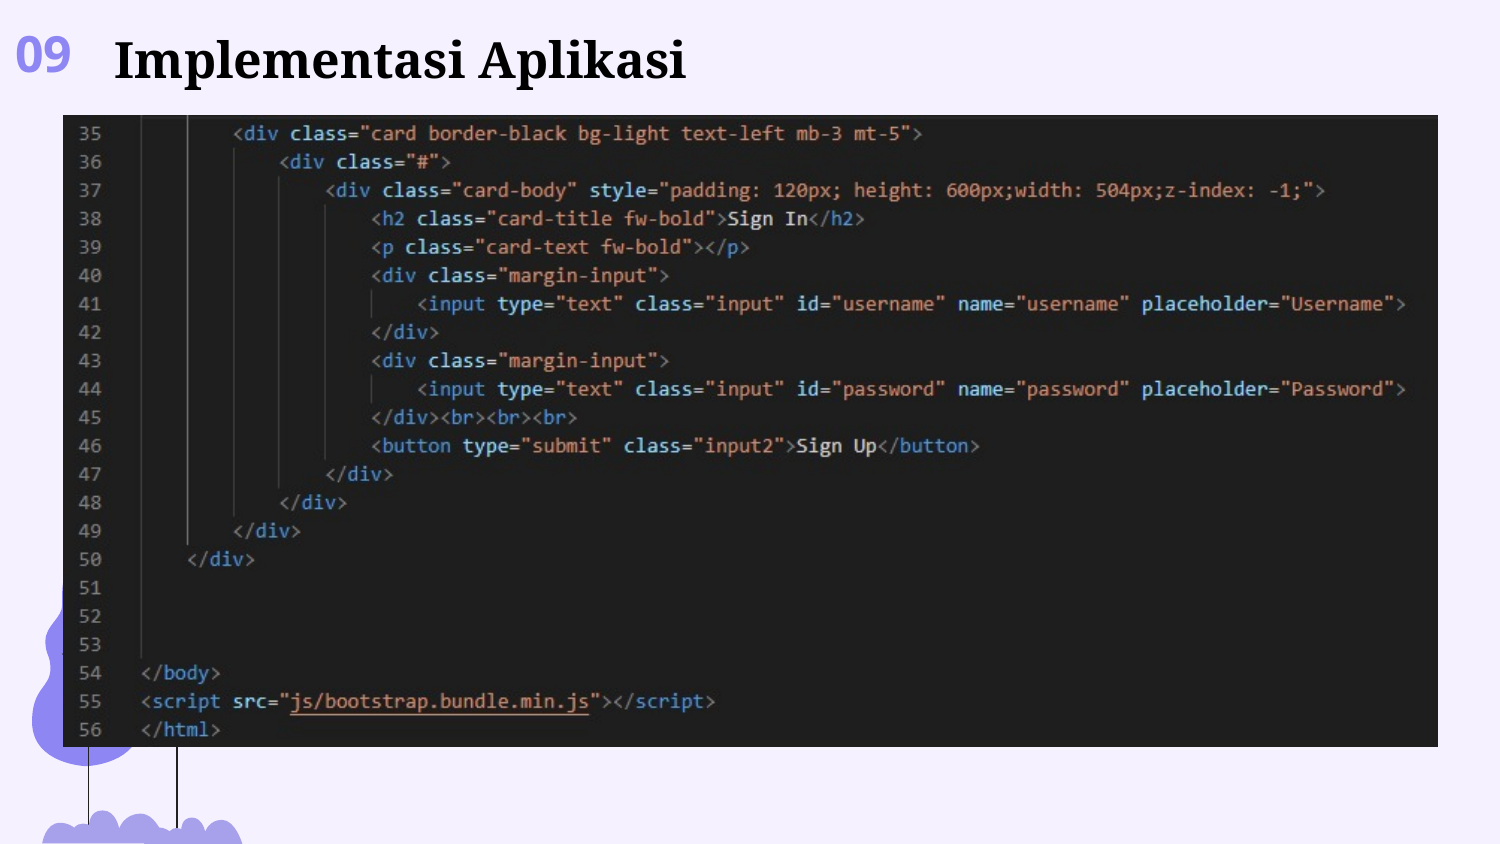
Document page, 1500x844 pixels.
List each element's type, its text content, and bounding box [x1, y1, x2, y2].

text_box 09 [0, 34, 128, 71]
picture [63, 115, 1438, 748]
text_box Implementasi Aplikasi [100, 12, 1400, 96]
